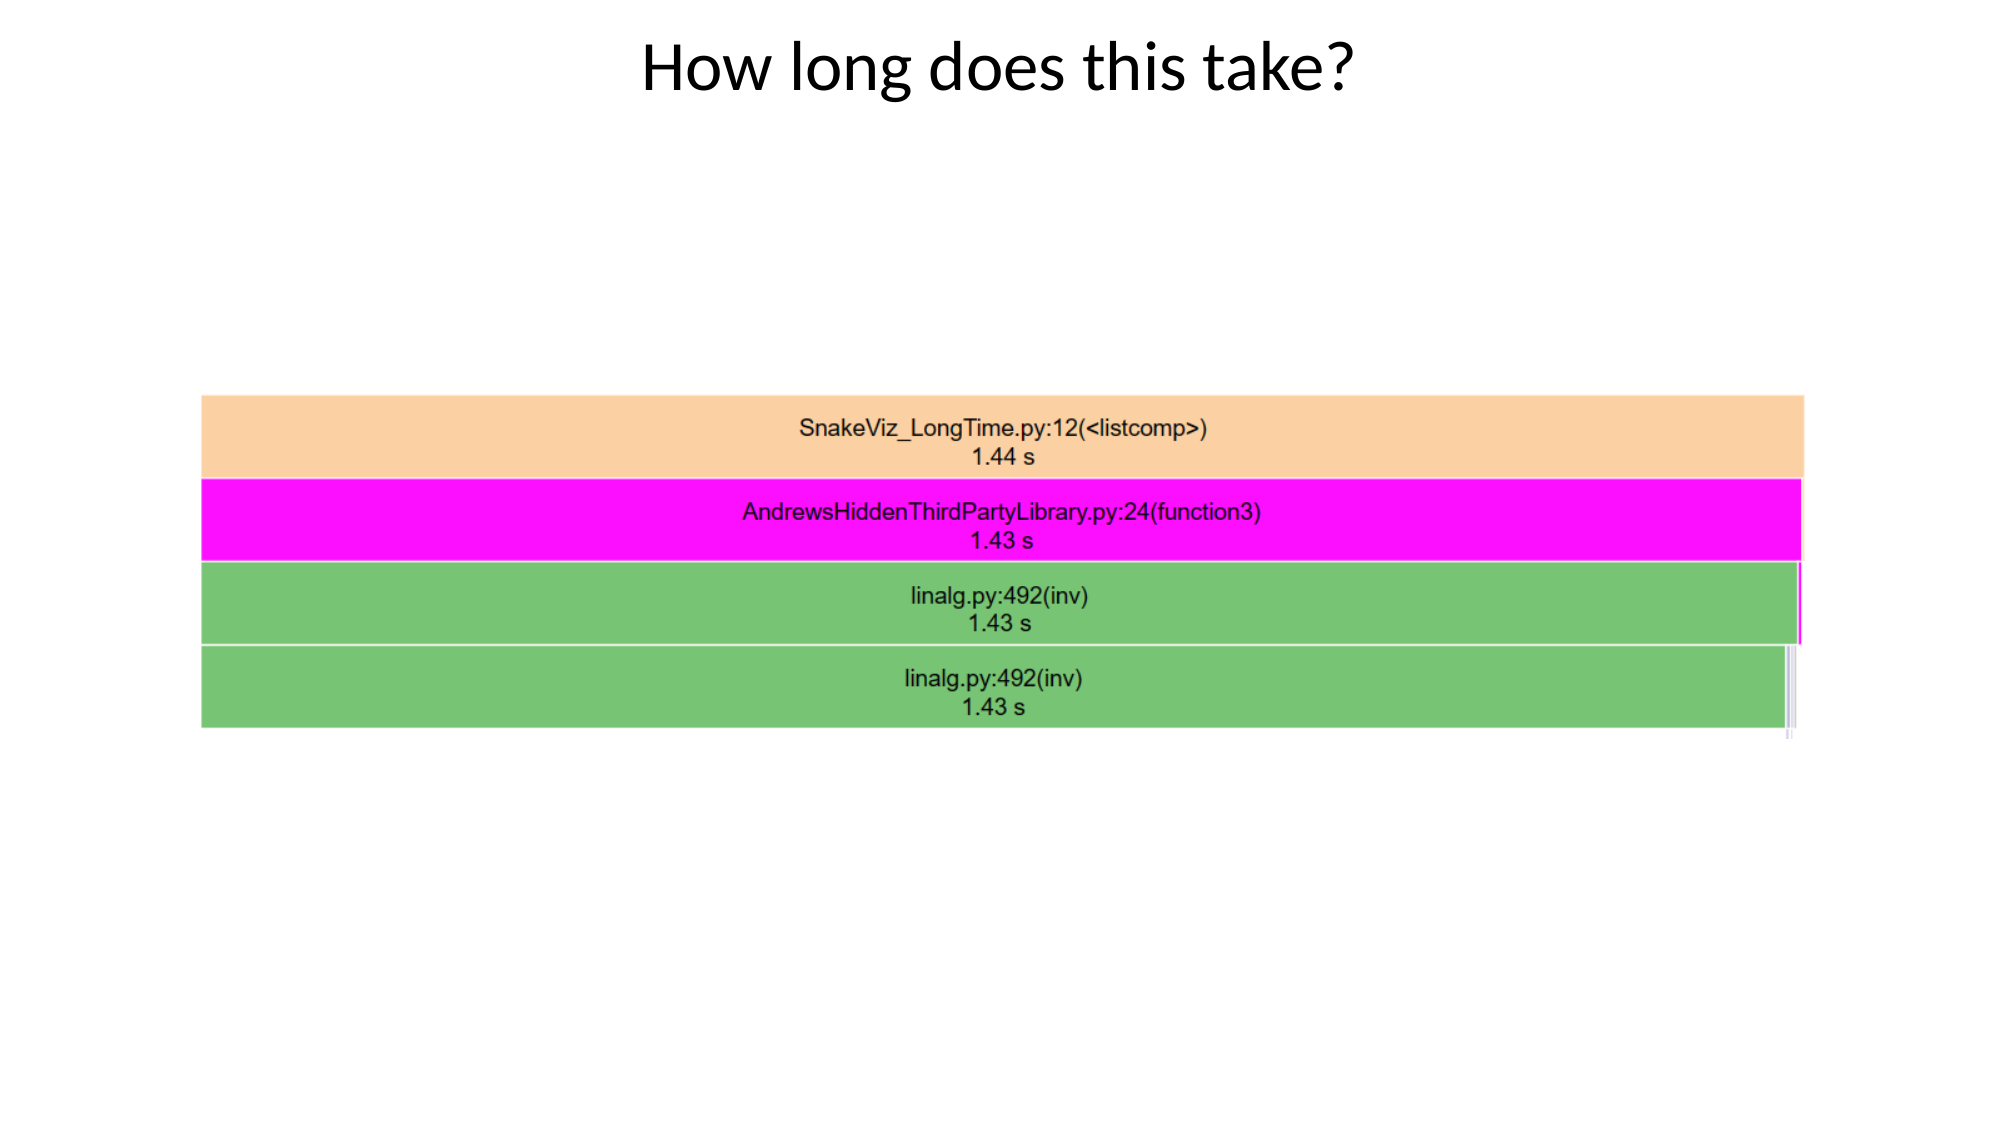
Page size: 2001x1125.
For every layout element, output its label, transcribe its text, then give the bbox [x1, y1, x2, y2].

text_box How long does this take? [286, 11, 1714, 112]
picture [189, 386, 1810, 739]
